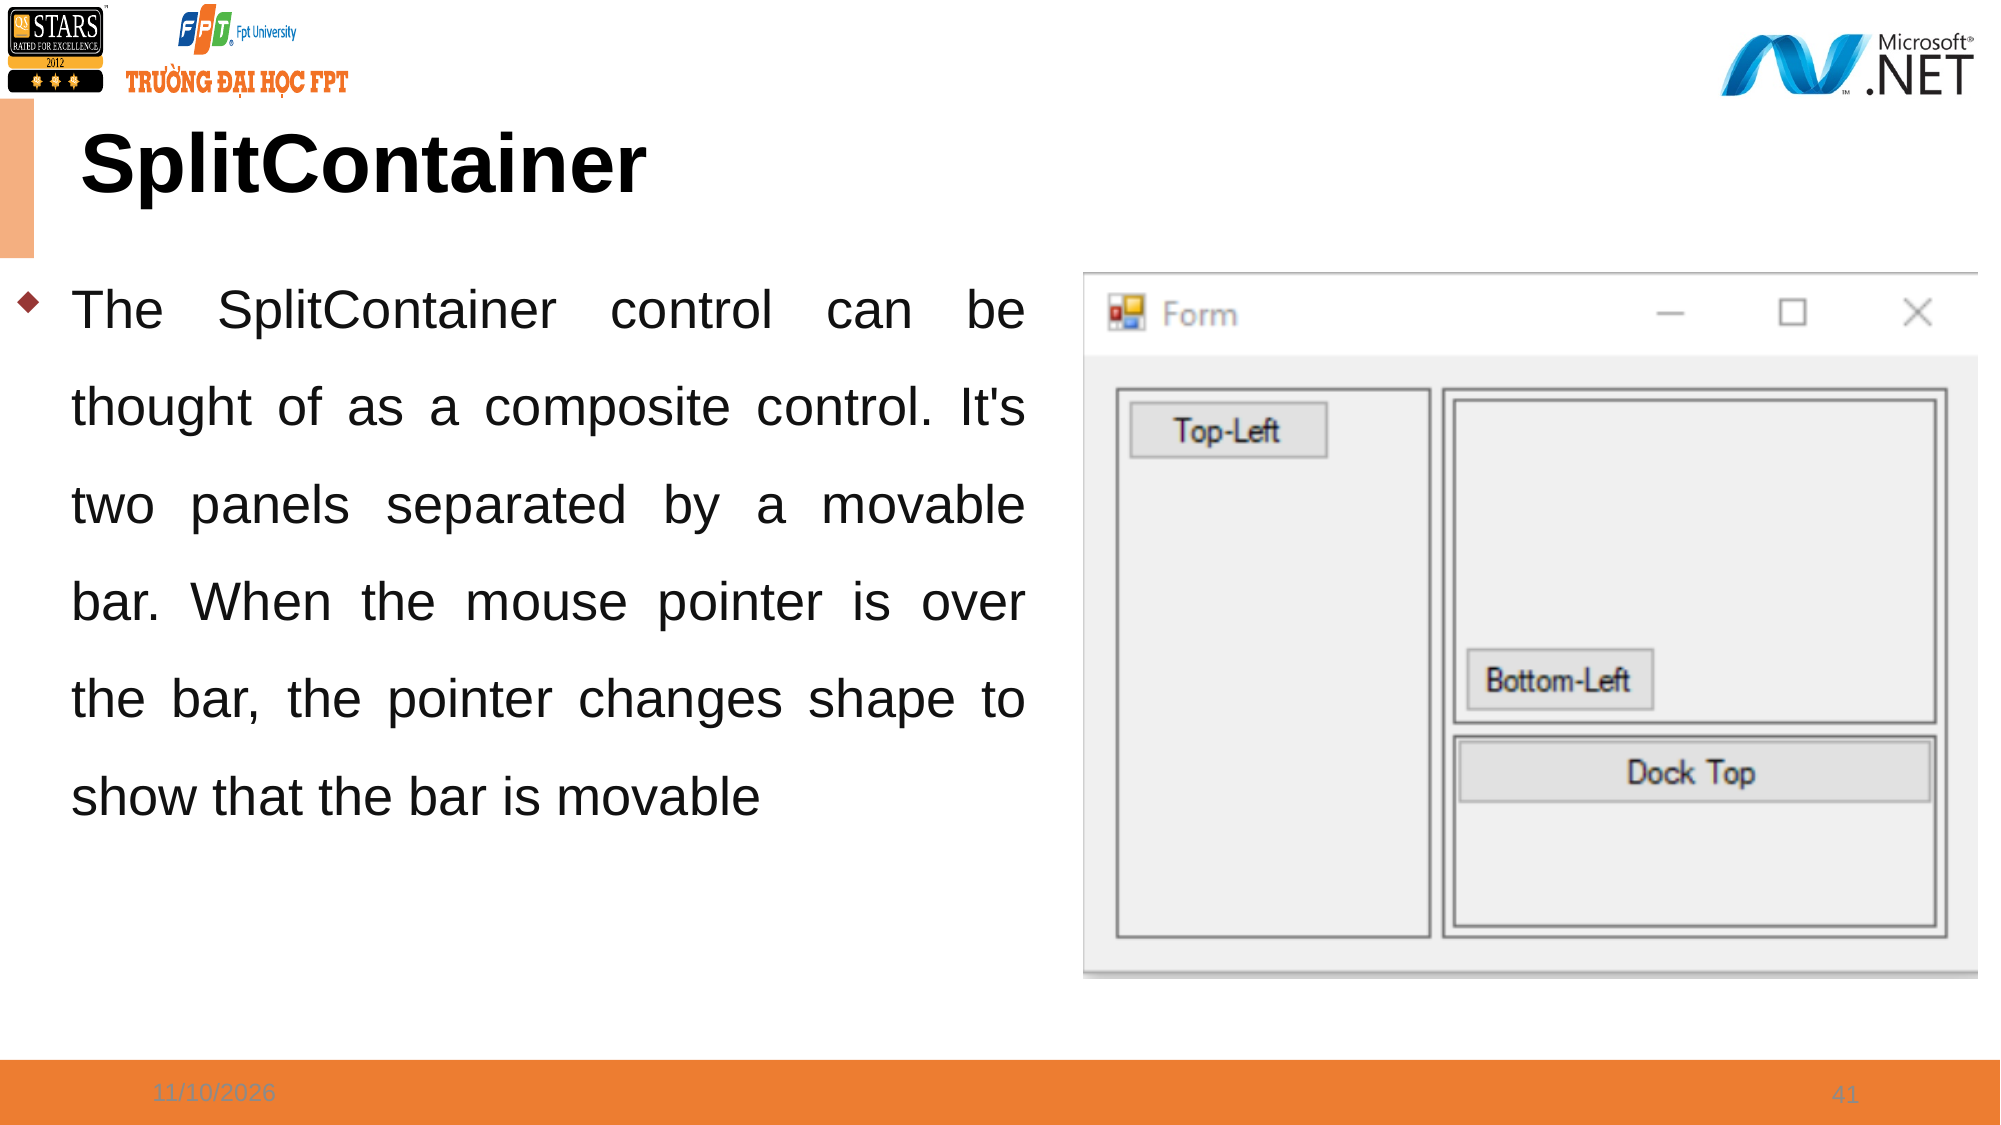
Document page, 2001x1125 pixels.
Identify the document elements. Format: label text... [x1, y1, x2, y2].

picture [1083, 272, 1978, 979]
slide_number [137, 1061, 588, 1122]
text_box The SplitContainer control can be thought of as a composite control. It's two panels separated by a movable bar. When the mouse pointer is over the bar, the pointer changes shape to show that the bar is movable [0, 234, 1044, 834]
slide_number 41 [1424, 1063, 1875, 1123]
title SplitContainer [65, 118, 1895, 213]
picture [1685, 0, 2001, 129]
